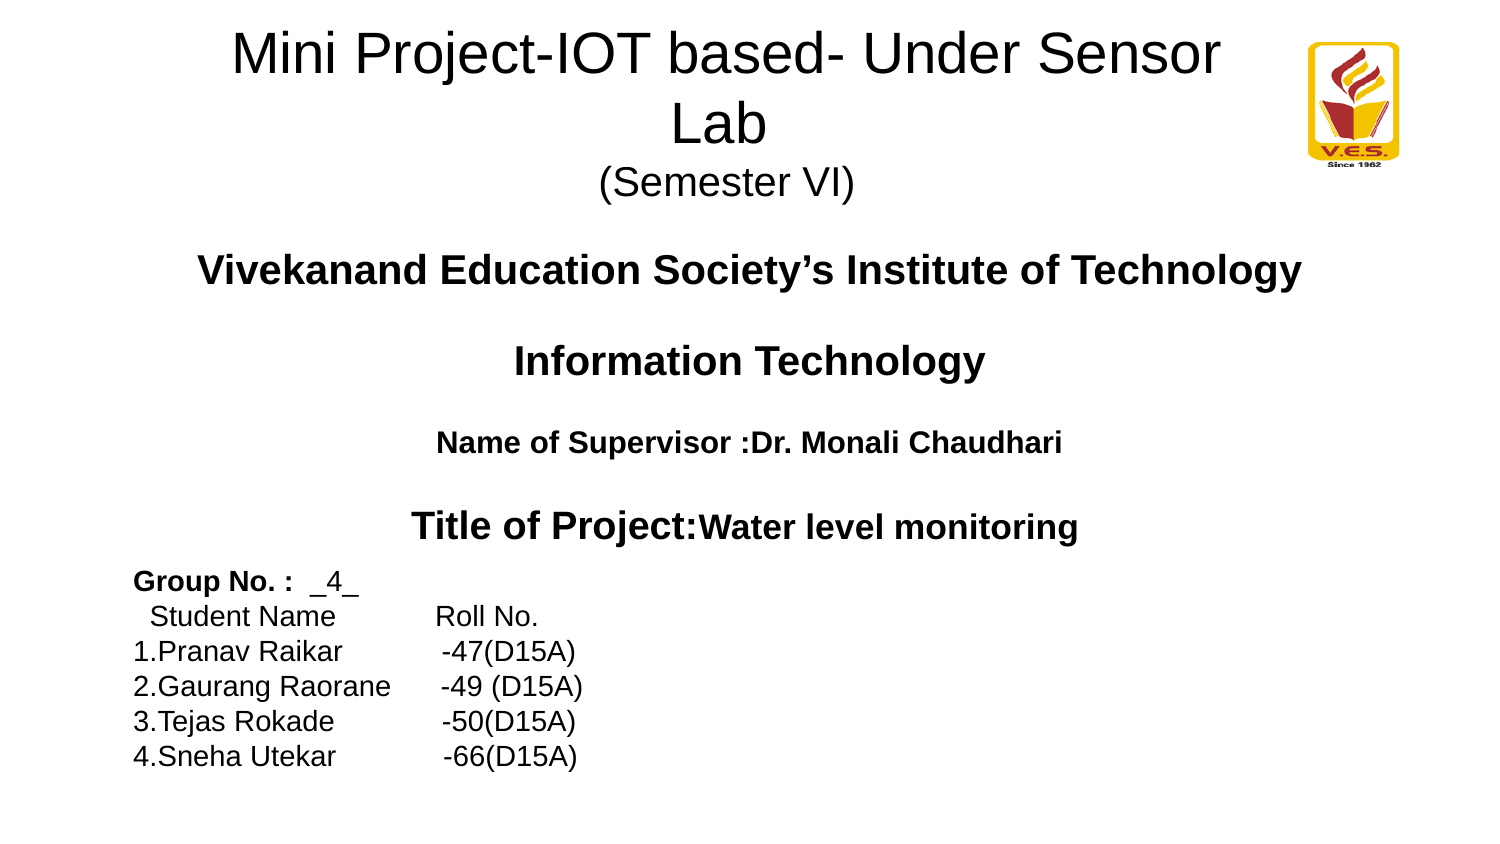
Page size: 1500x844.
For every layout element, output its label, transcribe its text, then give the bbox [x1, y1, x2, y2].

title Mini Project-IOT based- Under Sensor Lab (Semester VI) [161, 82, 1293, 220]
text_box Vivekanand Education Society’s Institute of Technology Information Technology Name of Supervisor :Dr. Monali Chaudhari Title of Project:Water level monitoring [3, 220, 1497, 358]
text_box Group No. : _4_ Student Name Roll No. 1.Pranav Raikar -47(D15A) 2.Gaurang Raorane -49 (D15A) 3.Tejas Rokade -50(D15A) 4.Sneha Utekar -66(D15A) [118, 547, 1337, 810]
picture [1308, 41, 1401, 168]
